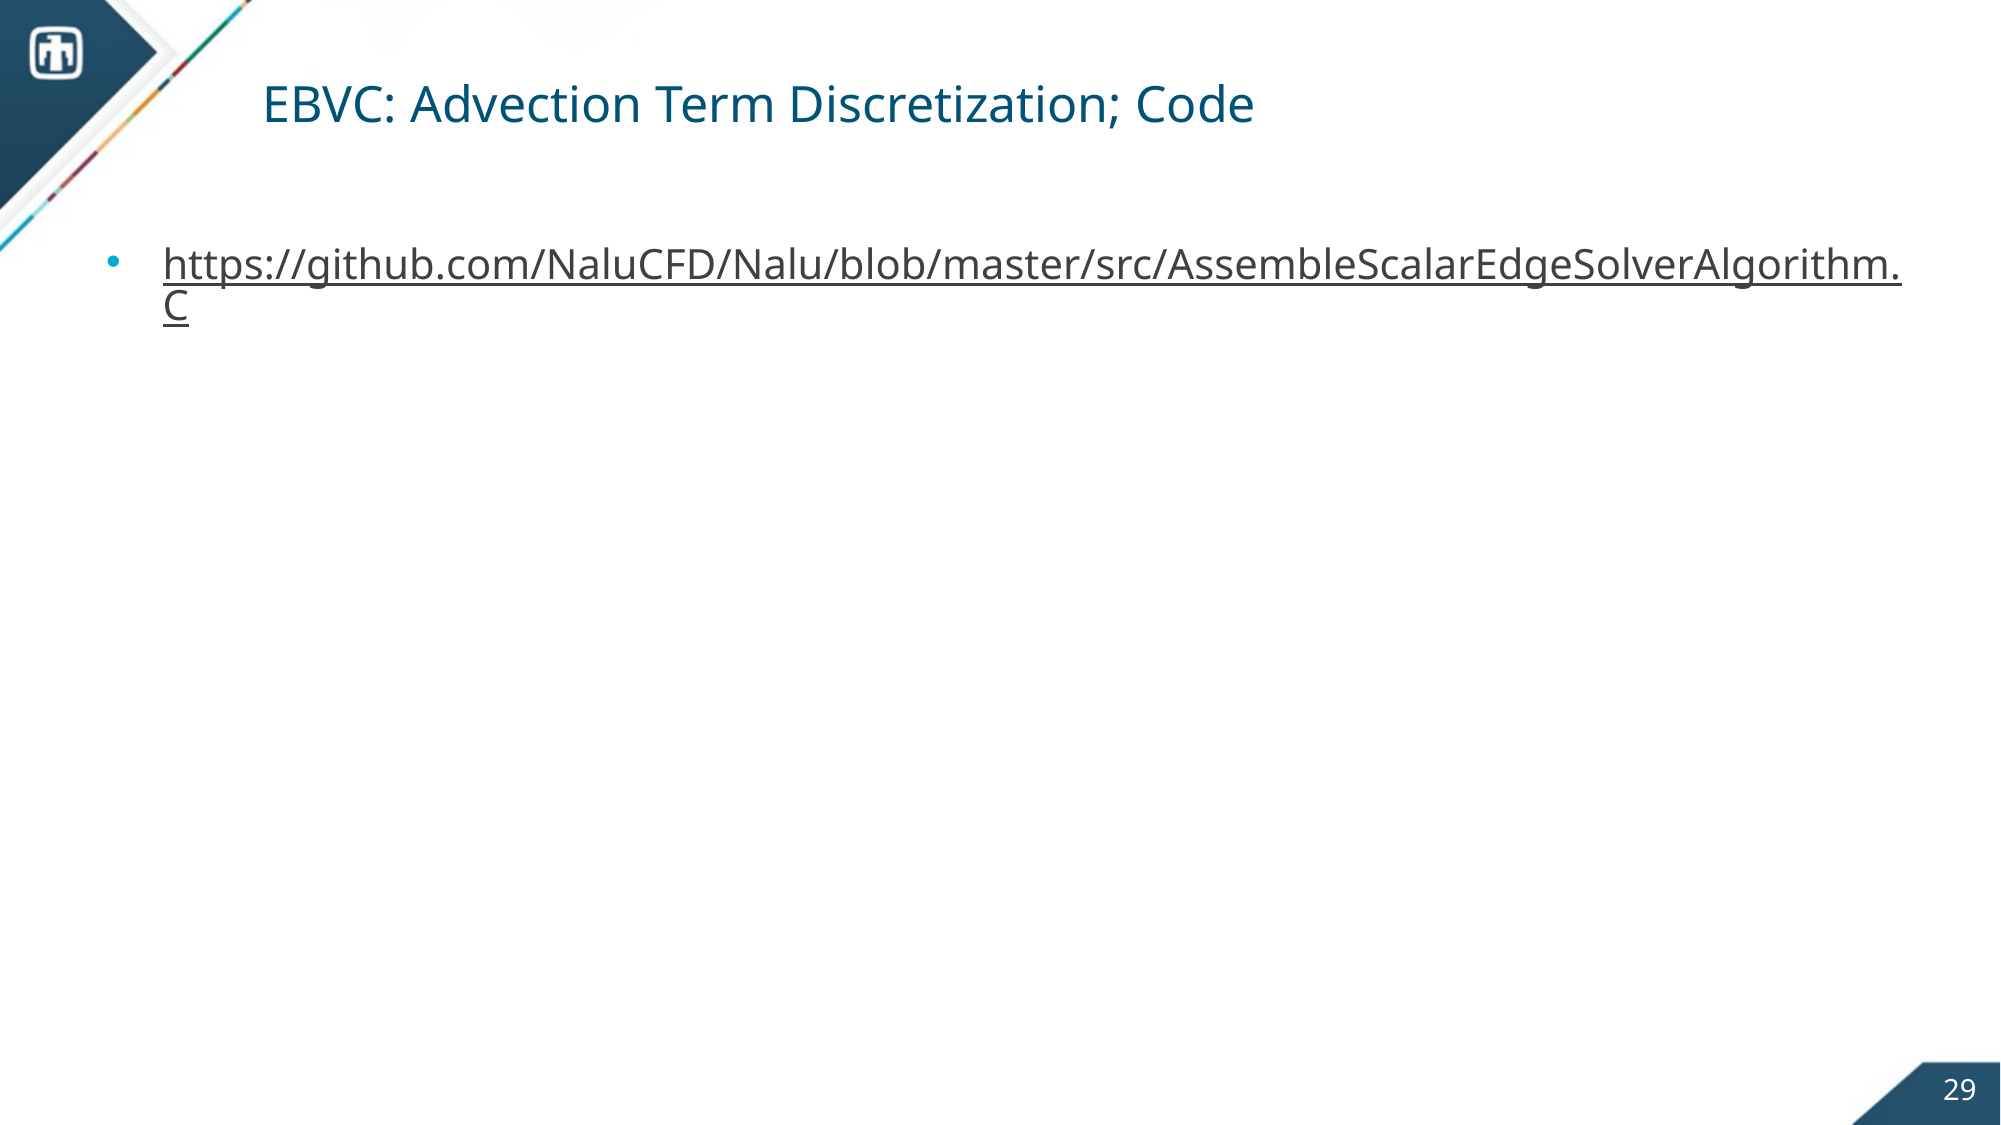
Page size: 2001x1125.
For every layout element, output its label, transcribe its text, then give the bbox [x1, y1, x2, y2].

title EBVC: Advection Term Discretization; Code [262, 42, 1919, 170]
picture [0, 0, 2001, 1125]
slide_number 29 [1919, 1061, 2000, 1122]
list https://github.com/NaluCFD/Nalu/blob/master/src/AssembleScalarEdgeSolverAlgorithm.C [106, 231, 1919, 1101]
